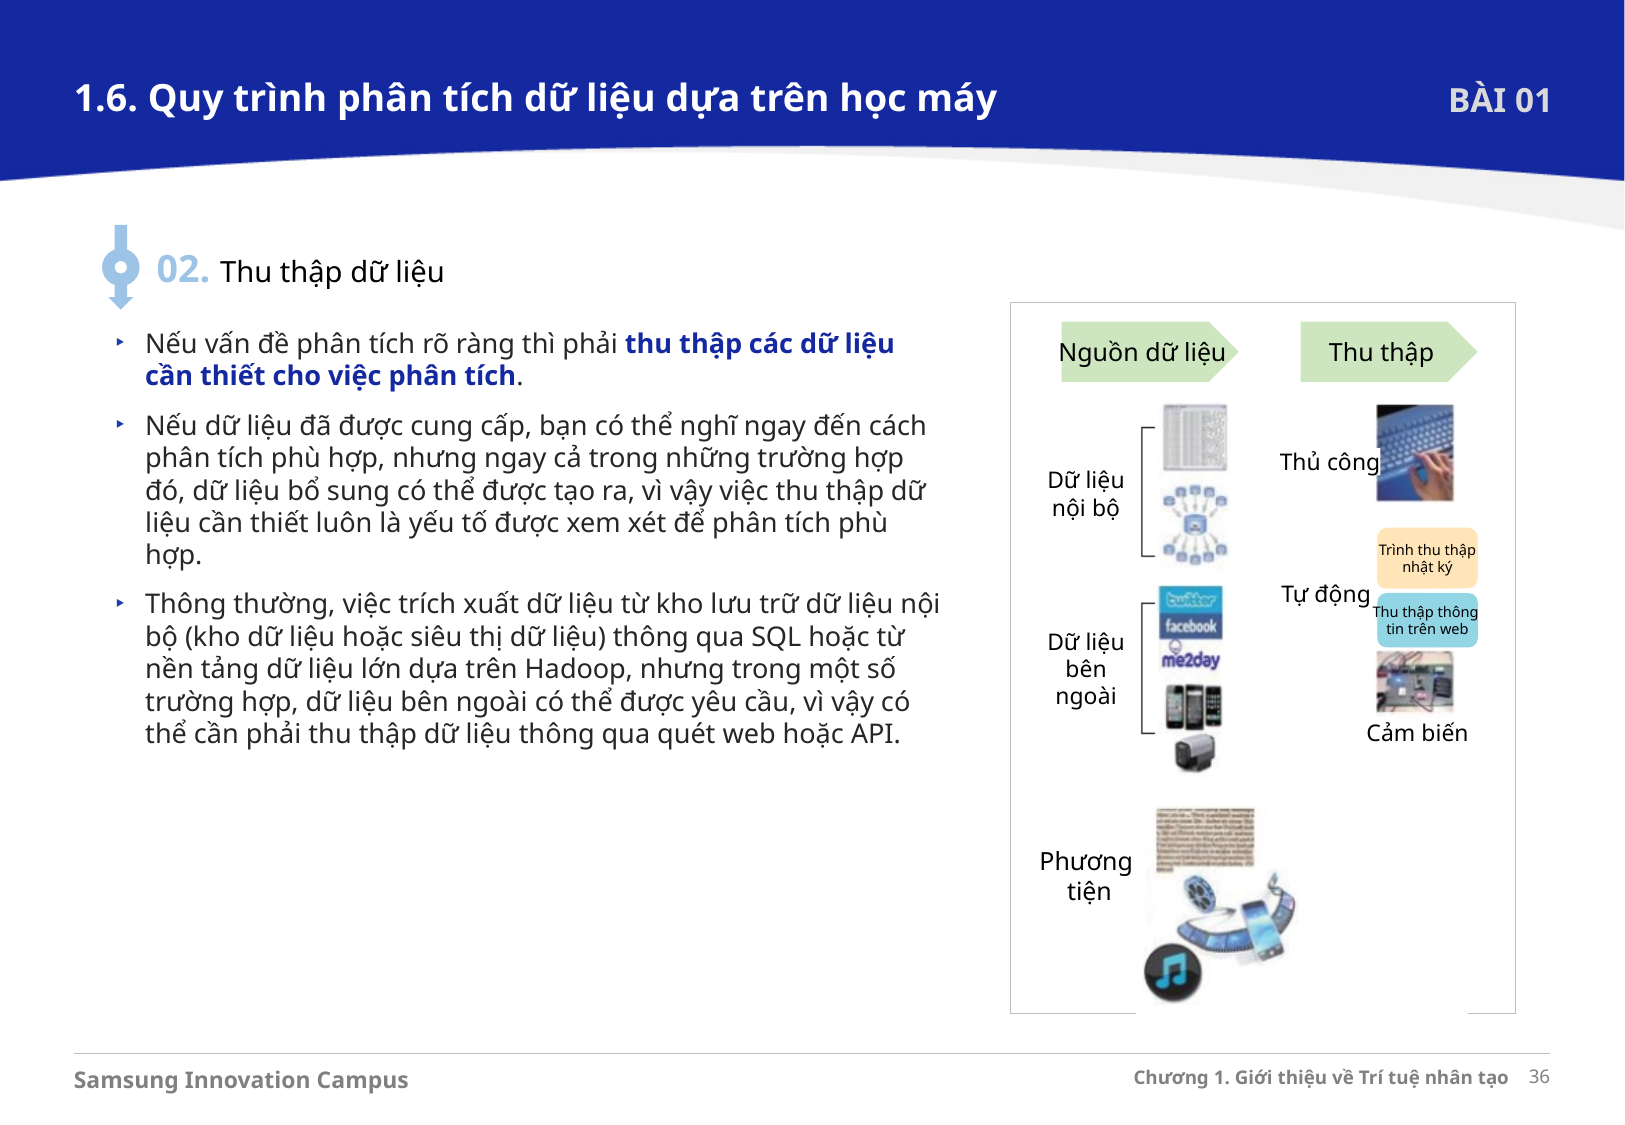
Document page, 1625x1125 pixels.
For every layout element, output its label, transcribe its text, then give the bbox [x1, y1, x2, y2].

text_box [1010, 302, 1515, 1014]
text_box Nếu vấn đề phân tích rõ ràng thì phải thu thập các dữ liệu cần thiết cho việc phân tích. Nếu dữ liệu đã được cung cấp, bạn có thể nghĩ ngay đến cách phân tích phù hợp, nhưng ngay cả trong những trường hợp đó, dữ liệu bổ sung có thể được tạo ra, vì vậy việc thu thập dữ liệu cần thiết luôn là yếu tố được xem xét để phân tích phù hợp. Thông thường, việc trích xuất dữ liệu từ kho lưu trữ dữ liệu nội bộ (kho dữ liệu hoặc siêu thị dữ liệu) thông qua SQL hoặc từ nền tảng dữ liệu lớn dựa trên Hadoop, nhưng trong một số trường hợp, dữ liệu bên ngoài có thể được yêu cầu, vì vậy có thể cần phải thu thập dữ liệu thông qua quét web hoặc API. [114, 313, 967, 762]
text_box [108, 224, 134, 310]
text_box 02. Thu thập dữ liệu [156, 232, 778, 303]
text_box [73, 73, 1554, 120]
picture [0, 0, 1625, 1125]
